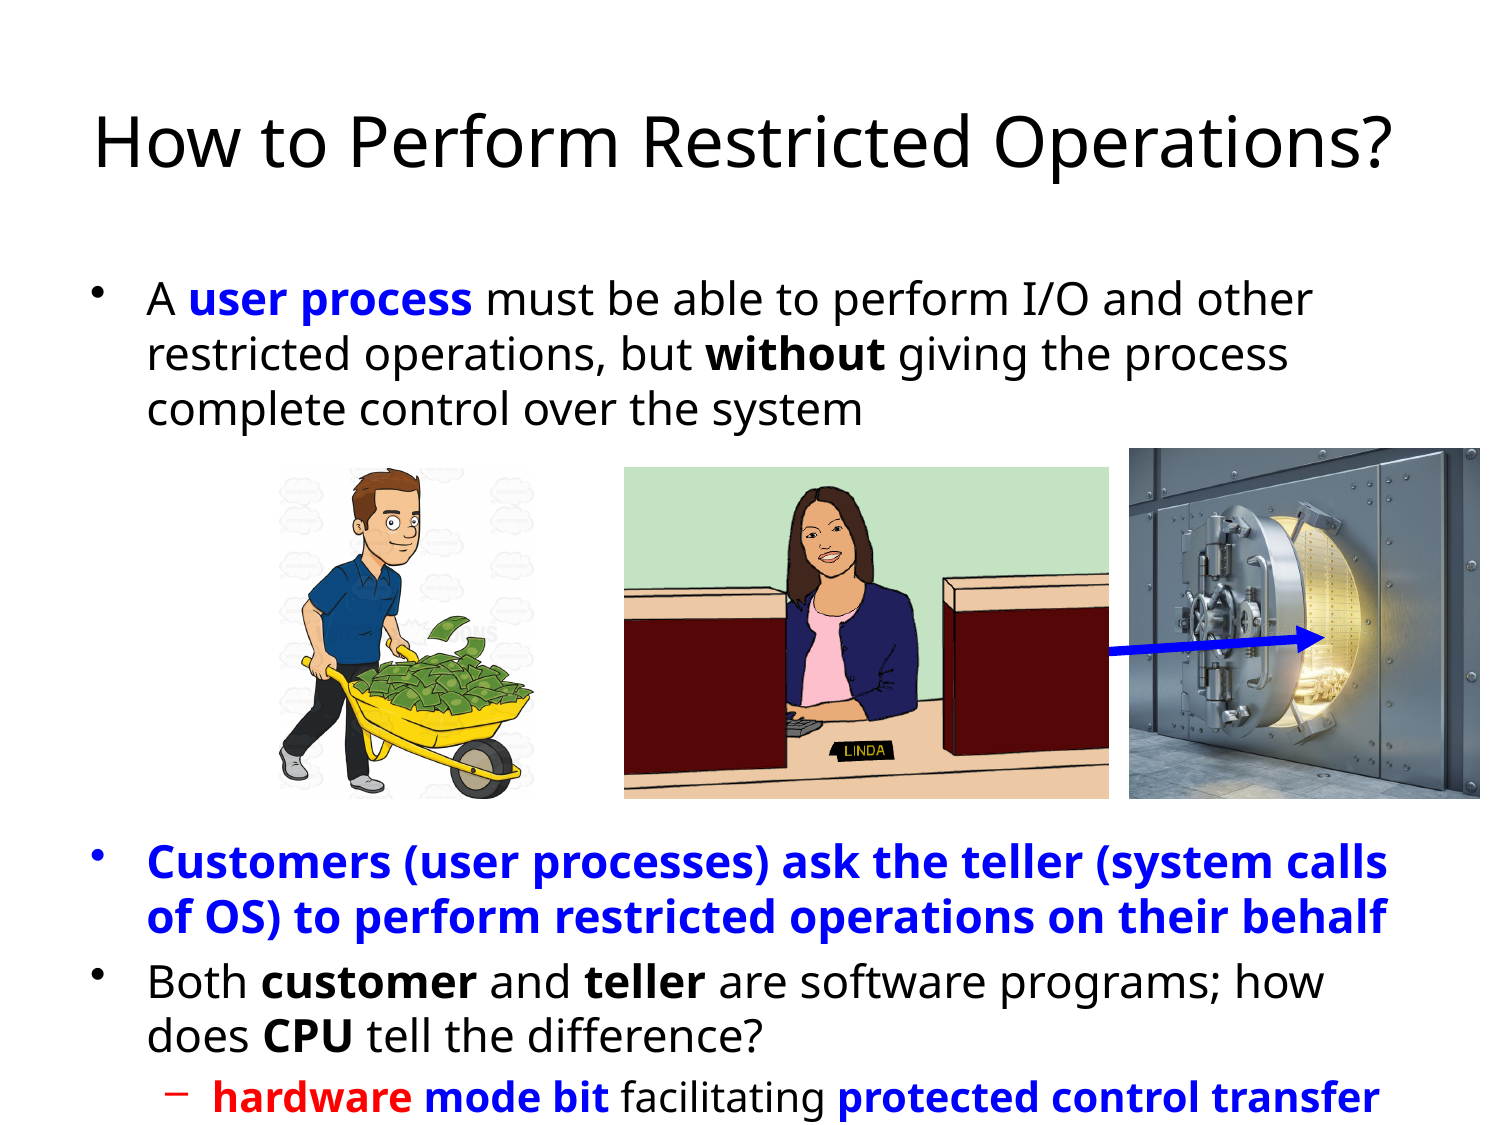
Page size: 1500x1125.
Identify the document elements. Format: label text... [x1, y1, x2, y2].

picture [624, 467, 1109, 799]
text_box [1113, 637, 1326, 663]
title How to Perform Restricted Operations? [37, 45, 1450, 233]
list A user process must be able to perform I/O and other restricted operations, but without giving the process complete control over the system Customers (user processes) ask the teller (system calls of OS) to perform restricted operations on their behalf Both customer and teller are software programs; how does CPU tell the difference? hardware mode bit facilitating protected control transfer [75, 262, 1438, 1005]
picture [279, 468, 534, 799]
picture [1129, 448, 1480, 799]
